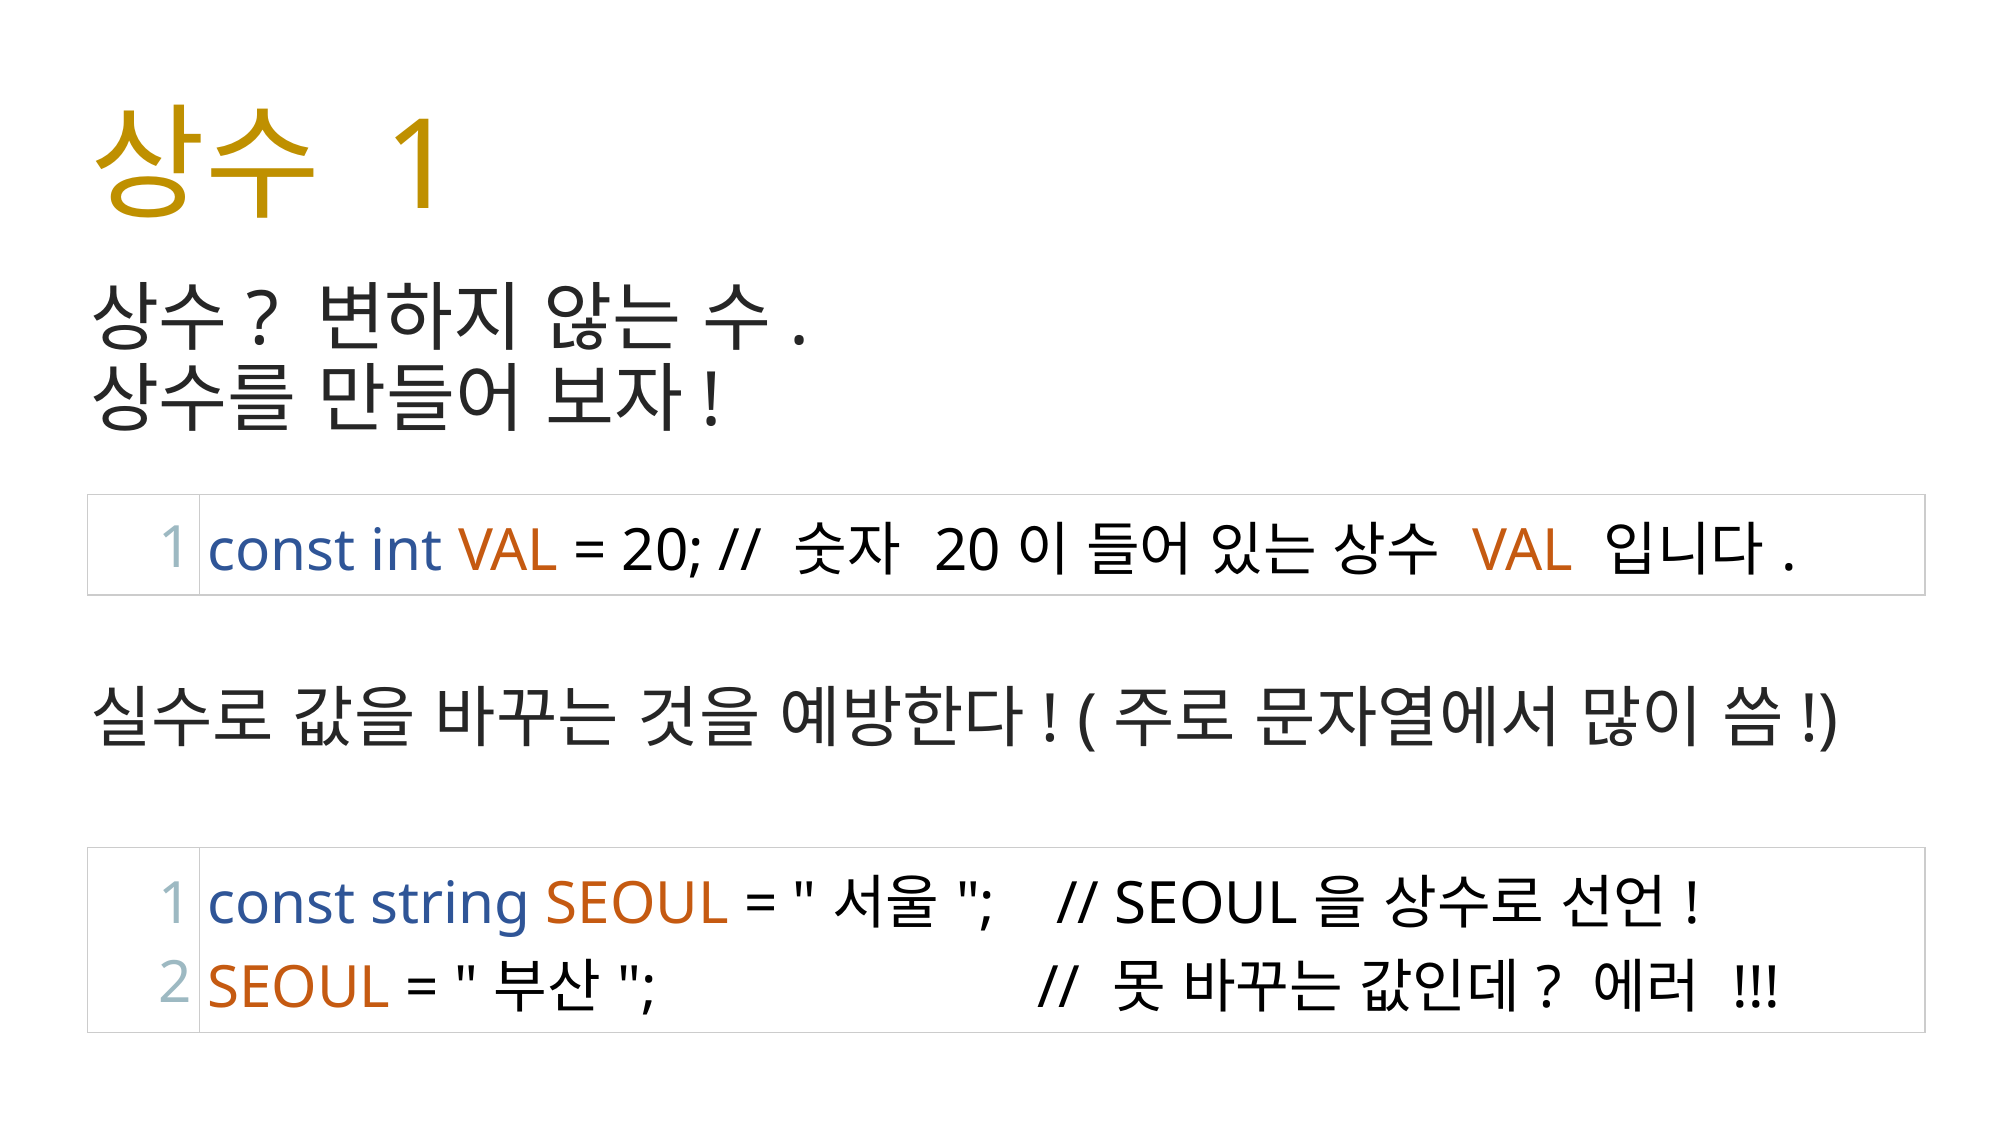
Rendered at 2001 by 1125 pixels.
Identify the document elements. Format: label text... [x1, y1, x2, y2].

title 상수 1 [75, 59, 1800, 277]
text_box 상수? 변하지 않는 수. 상수를 만들어 보자! 실수로 값을 바꾸는 것을 예방한다! (주로 문자열에서 많이 씀!) [75, 277, 1925, 1125]
table_header 1 2 [88, 848, 199, 1032]
table_header const int VAL = 20; // 숫자 20이 들어 있는 상수 VAL 입니다. [200, 495, 1924, 594]
table_header const string SEOUL = "서울"; // SEOUL을 상수로 선언! SEOUL = "부산"; // 못 바꾸는 값인데? 에러 !!! [200, 848, 1924, 1032]
table_header 1 [88, 495, 199, 594]
